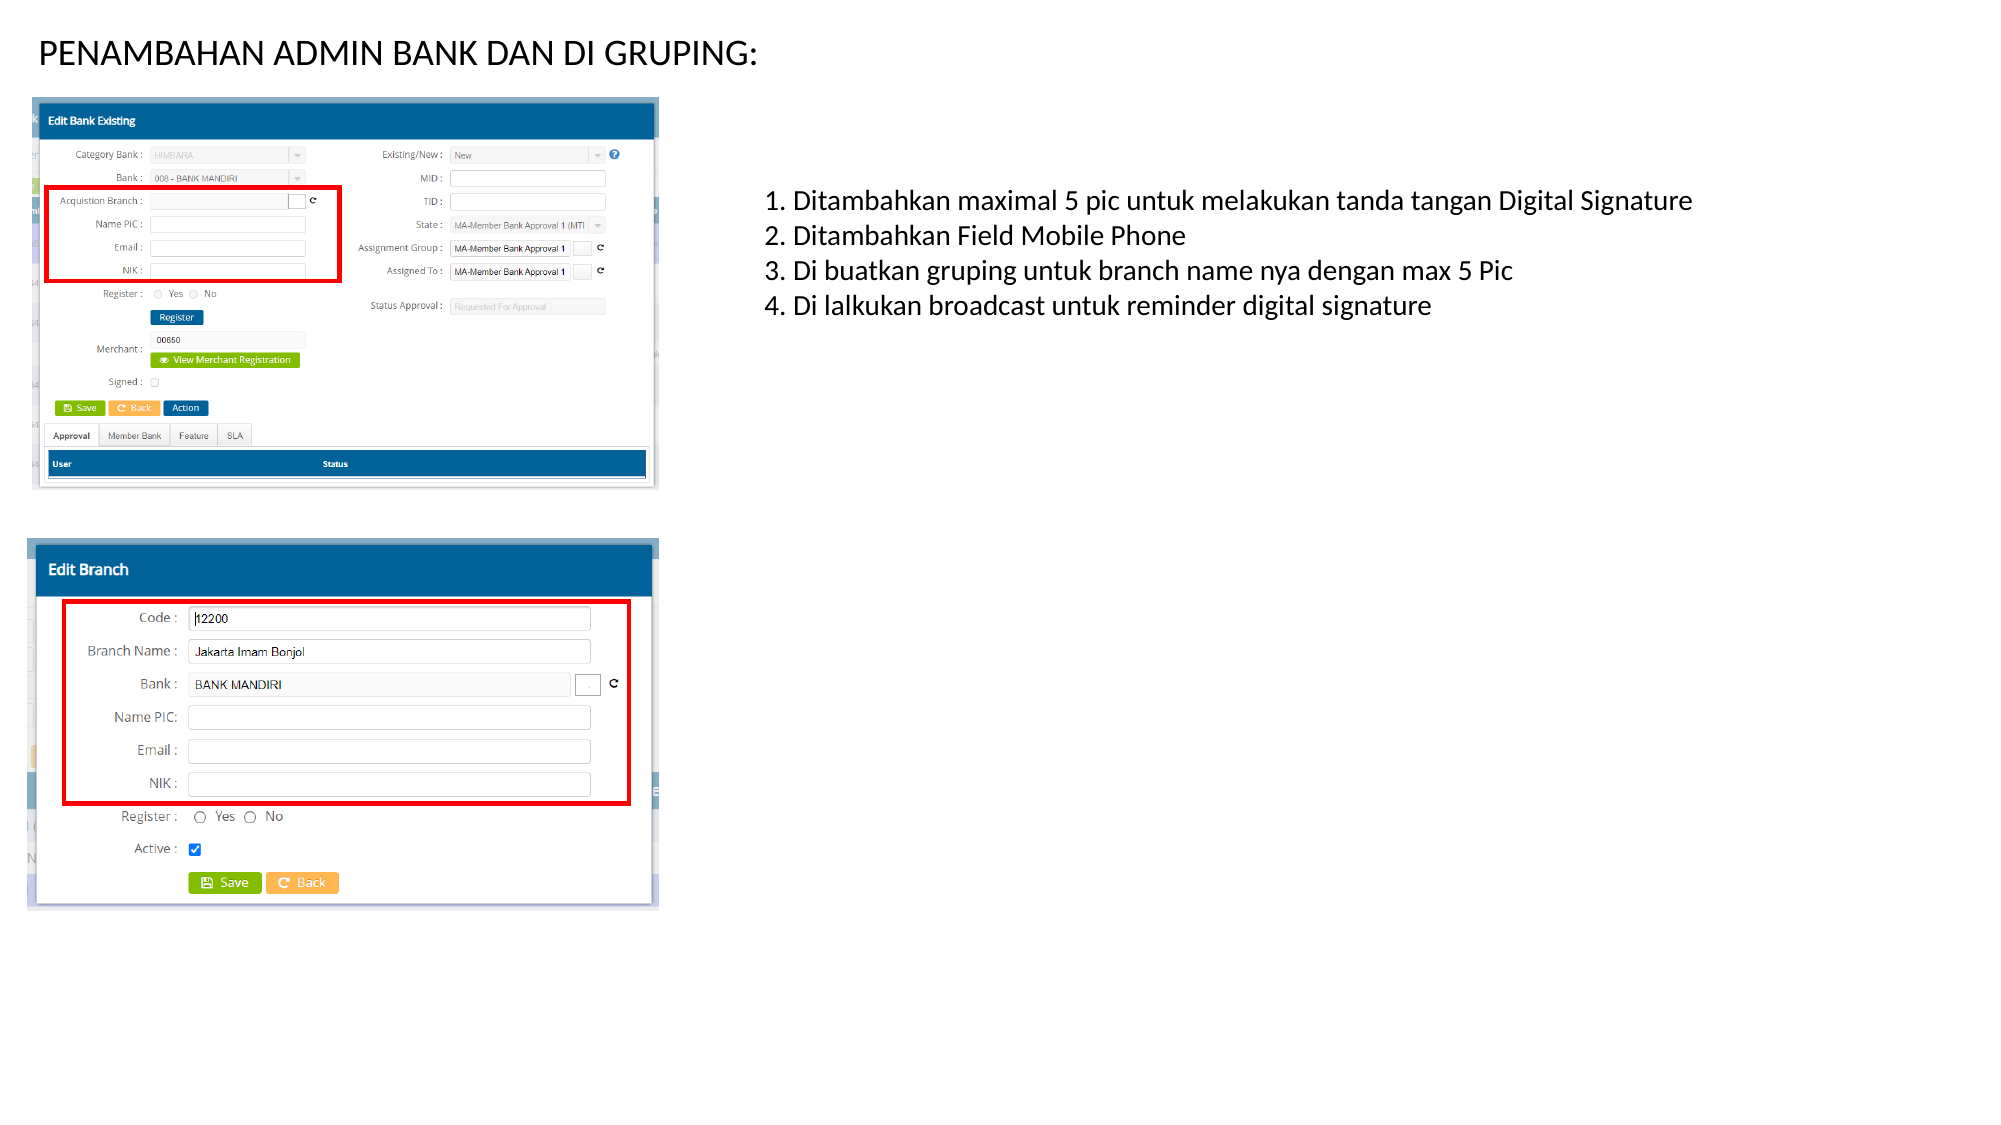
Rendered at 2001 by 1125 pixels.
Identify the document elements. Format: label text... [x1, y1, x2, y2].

text_box 1. Ditambahkan maximal 5 pic untuk melakukan tanda tangan Digital Signature 2. Ditambahkan Field Mobile Phone 3. Di buatkan gruping untuk branch name nya dengan max 5 Pic 4. Di lalkukan broadcast untuk reminder digital signature [749, 173, 1709, 329]
picture [27, 538, 659, 911]
picture [32, 97, 659, 490]
text_box PENAMBAHAN ADMIN BANK DAN DI GRUPING: [24, 20, 775, 81]
